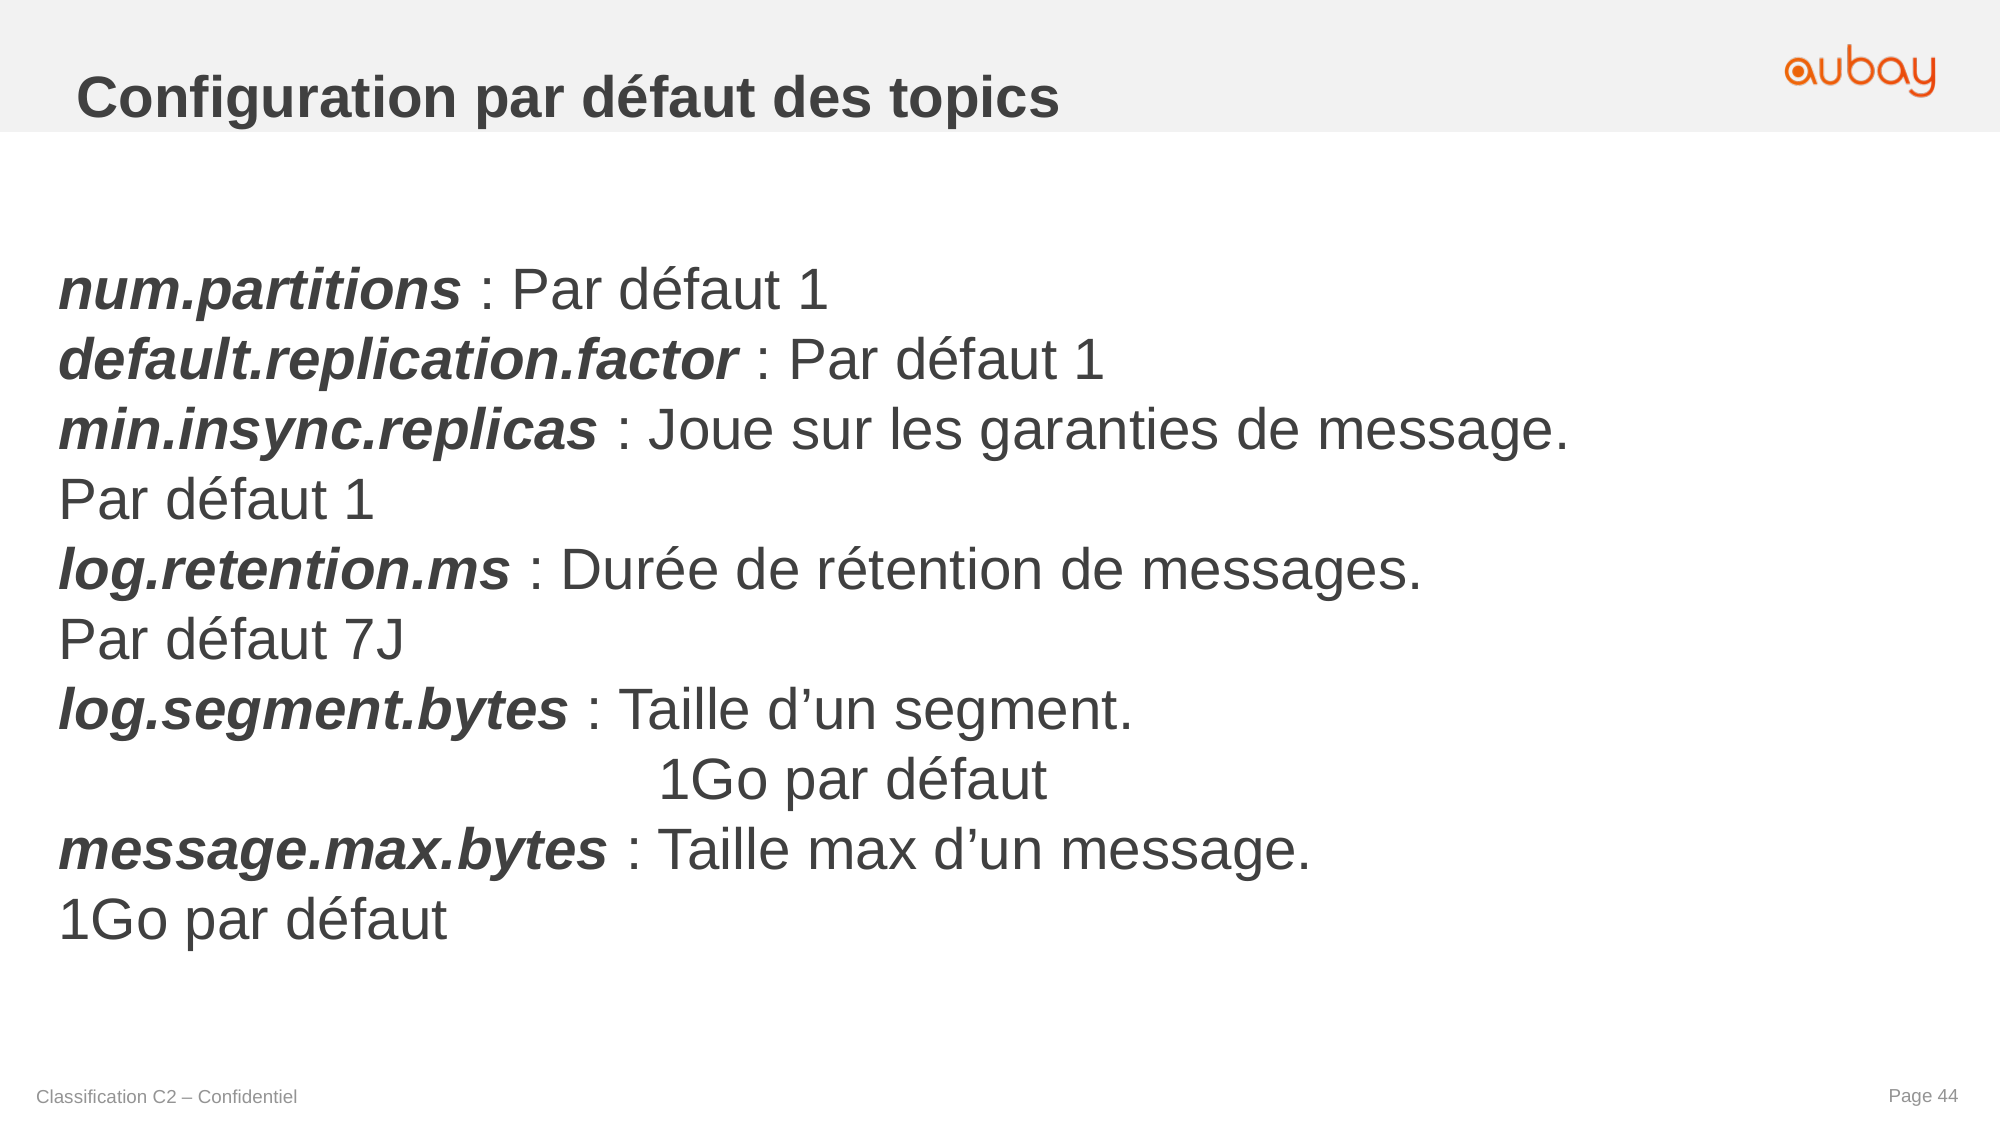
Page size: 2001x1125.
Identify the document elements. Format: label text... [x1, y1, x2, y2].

list Configuration par défaut des topics [61, 33, 1720, 115]
picture [1781, 26, 1939, 116]
text_box num.partitions : Par défaut 1 default.replication.factor : Par défaut 1 min.insync.replicas : Joue sur les garanties de message. Par défaut 1 log.retention.ms : Durée de rétention de messages. Par défaut 7J log.segment.bytes : Taille d’un segment. 1Go par défaut message.max.bytes : Taille max d’un message. 1Go par défaut [43, 139, 1702, 1125]
